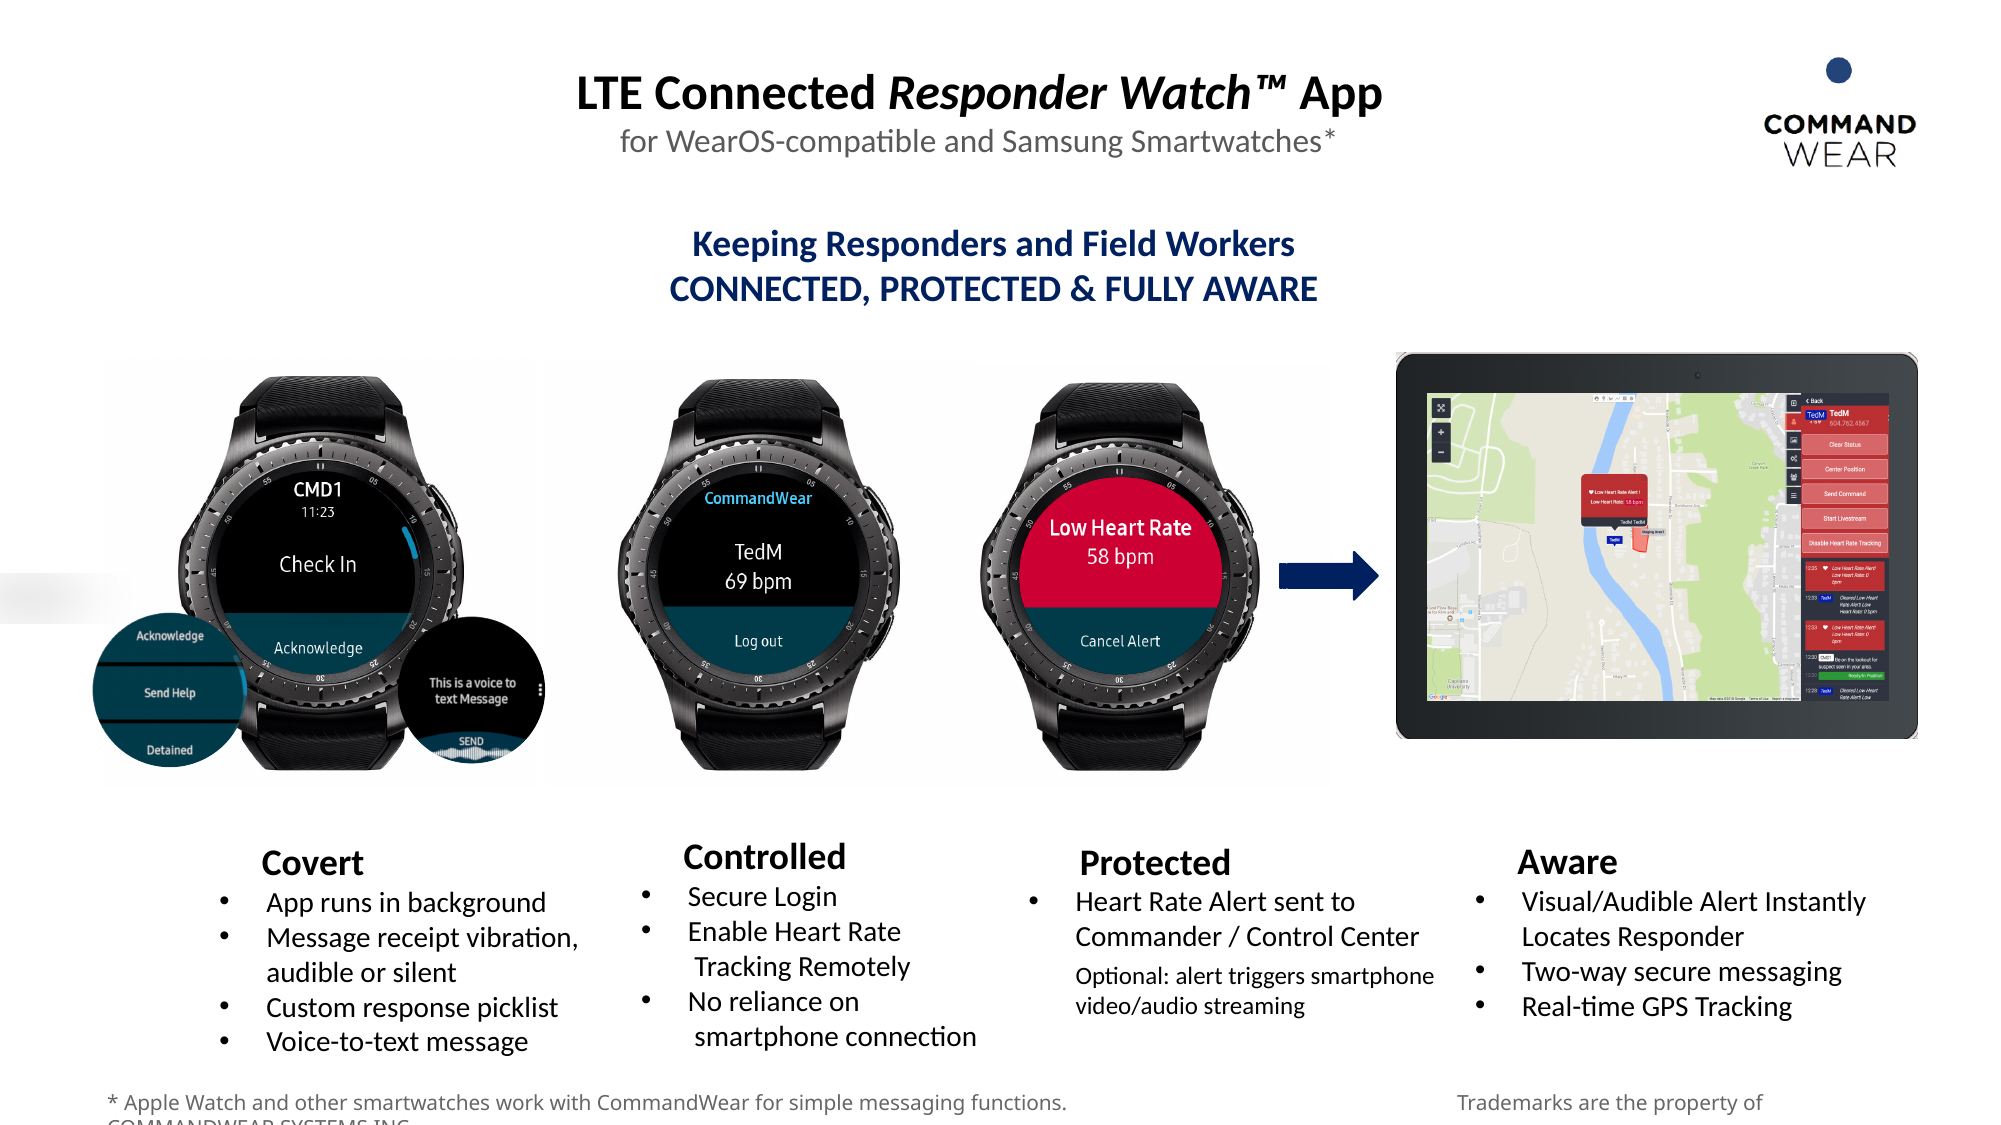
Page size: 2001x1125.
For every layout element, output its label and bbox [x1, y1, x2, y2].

text_box [26, 42, 1963, 1123]
